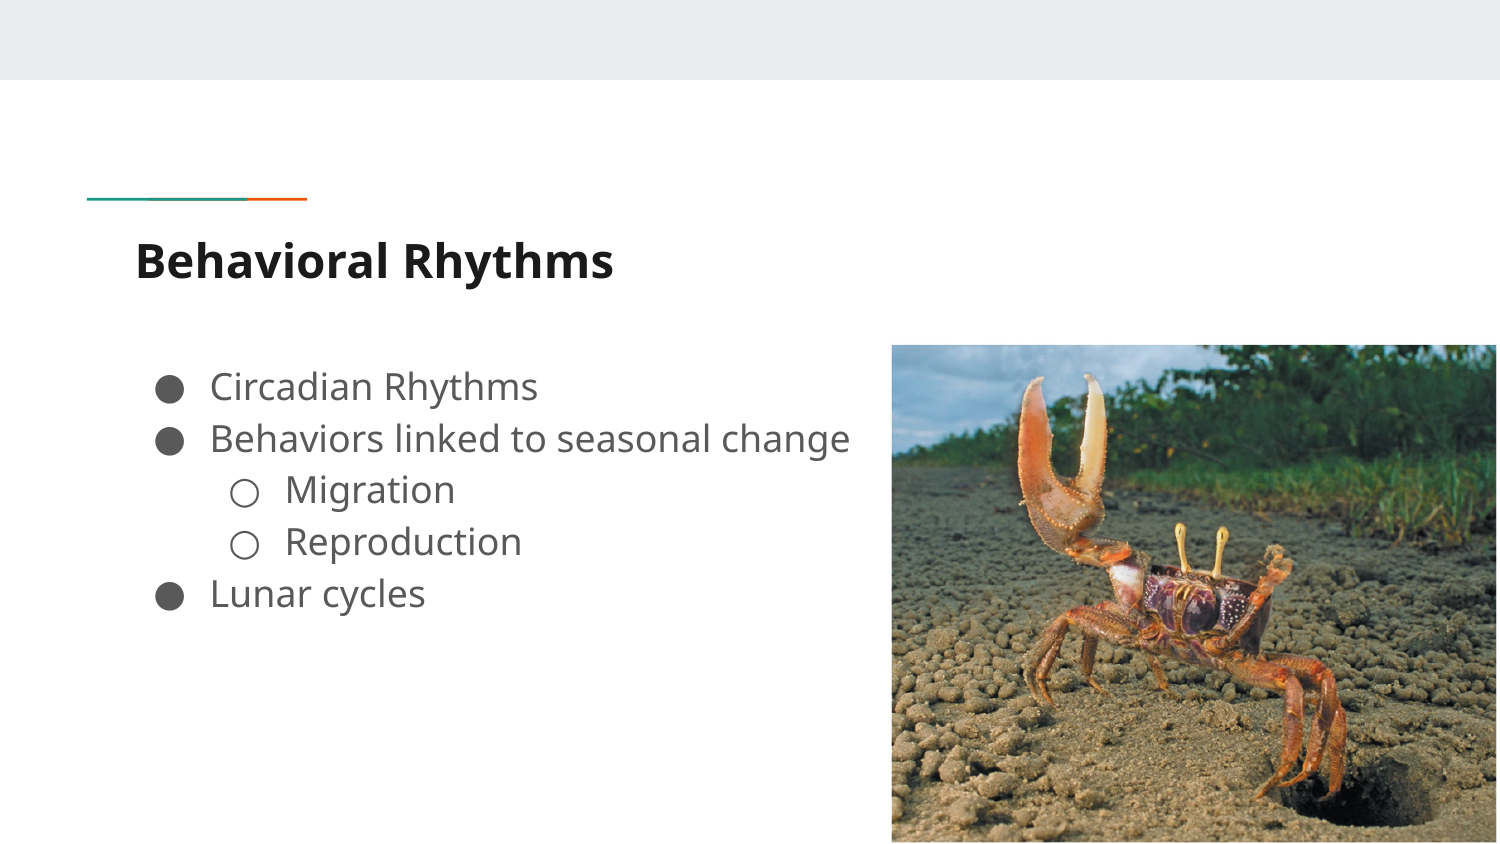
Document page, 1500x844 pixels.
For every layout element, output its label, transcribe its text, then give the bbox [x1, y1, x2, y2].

title Behavioral Rhythms [119, 216, 1381, 305]
list Circadian Rhythms Behaviors linked to seasonal change Migration Reproduction Lunar cycles [119, 341, 885, 712]
picture [887, 340, 1500, 844]
